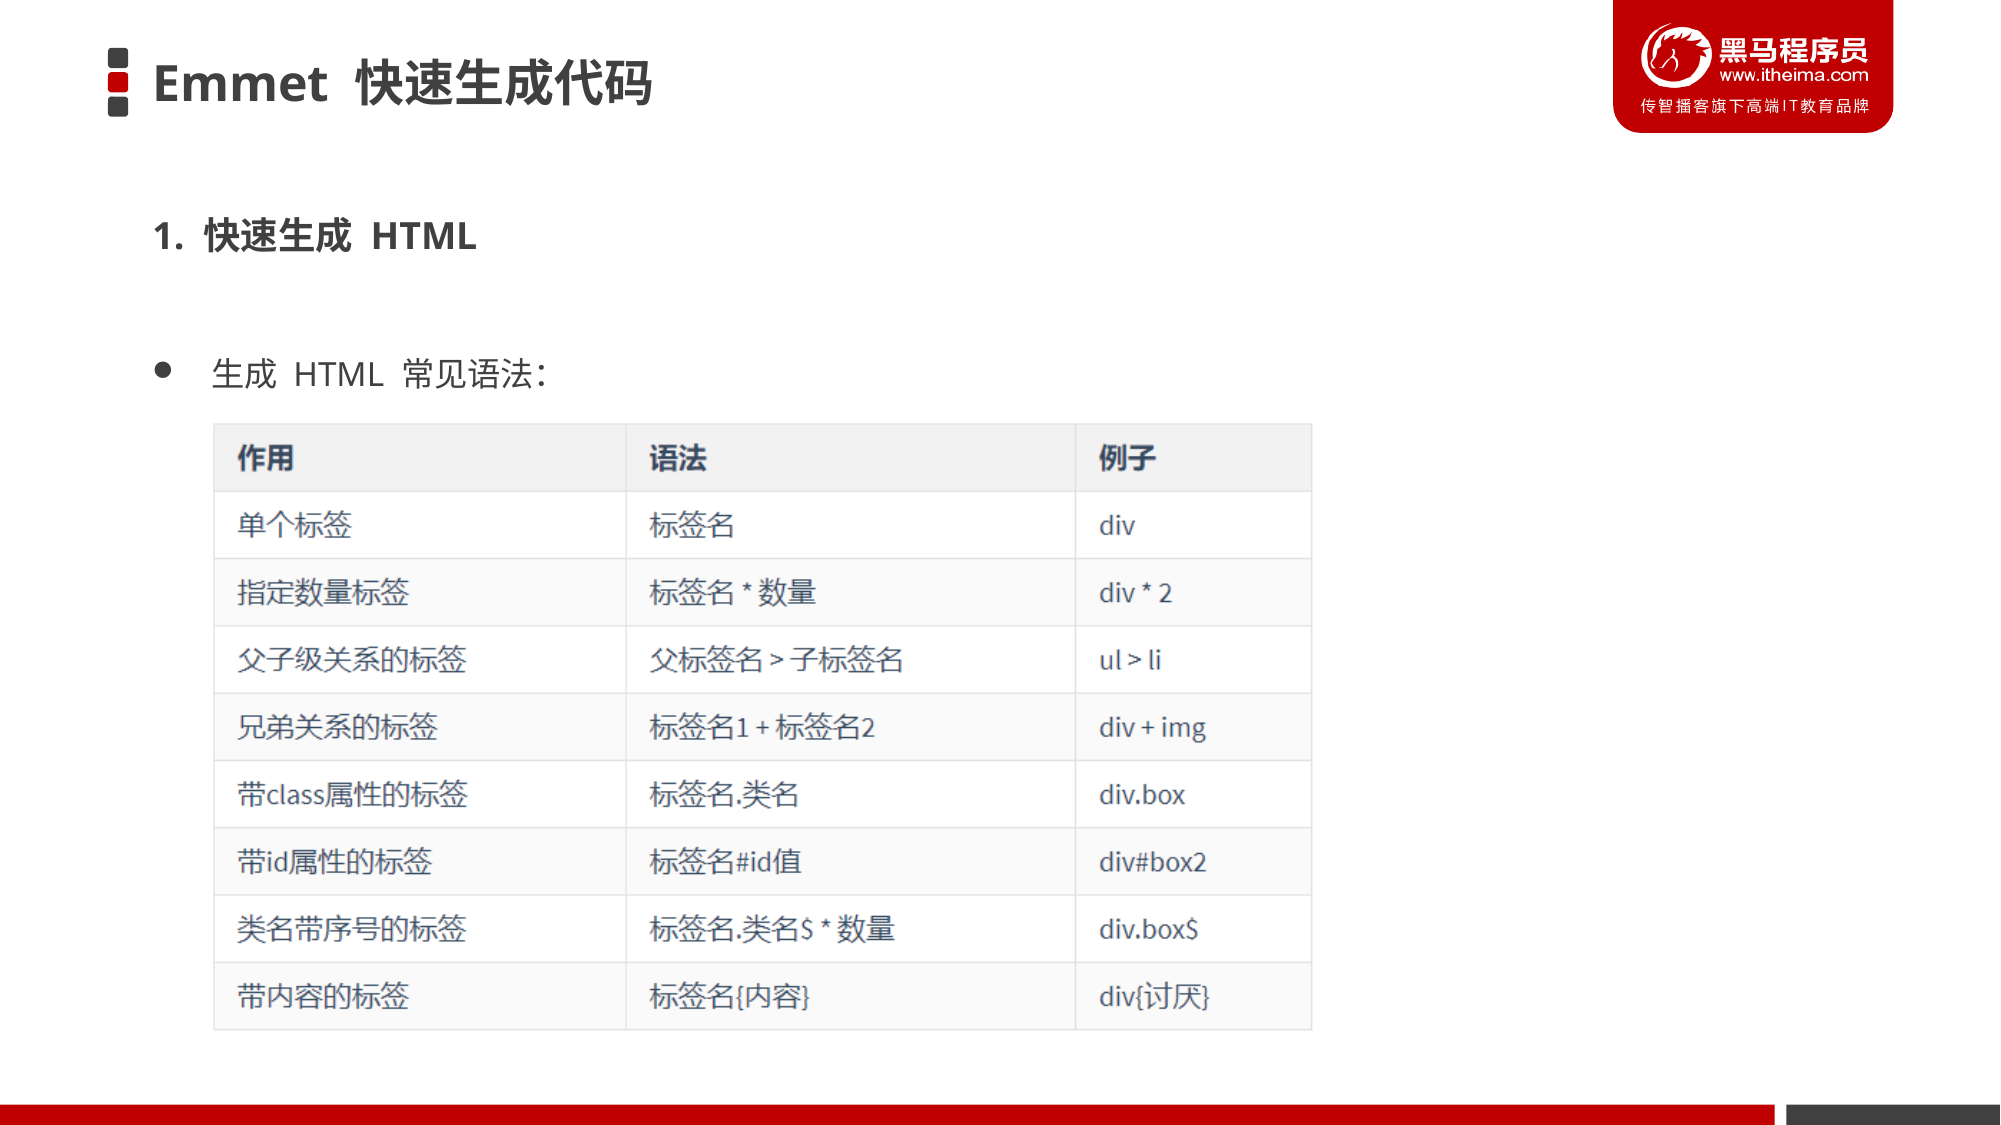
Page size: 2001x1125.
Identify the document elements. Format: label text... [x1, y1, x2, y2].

picture [212, 422, 1314, 1033]
list 1. 快速生成 HTML [137, 192, 1753, 277]
picture [1616, 11, 1894, 125]
title Emmet 快速生成代码 [137, 38, 1577, 124]
list 生成 HTML 常见语法： [137, 326, 879, 412]
